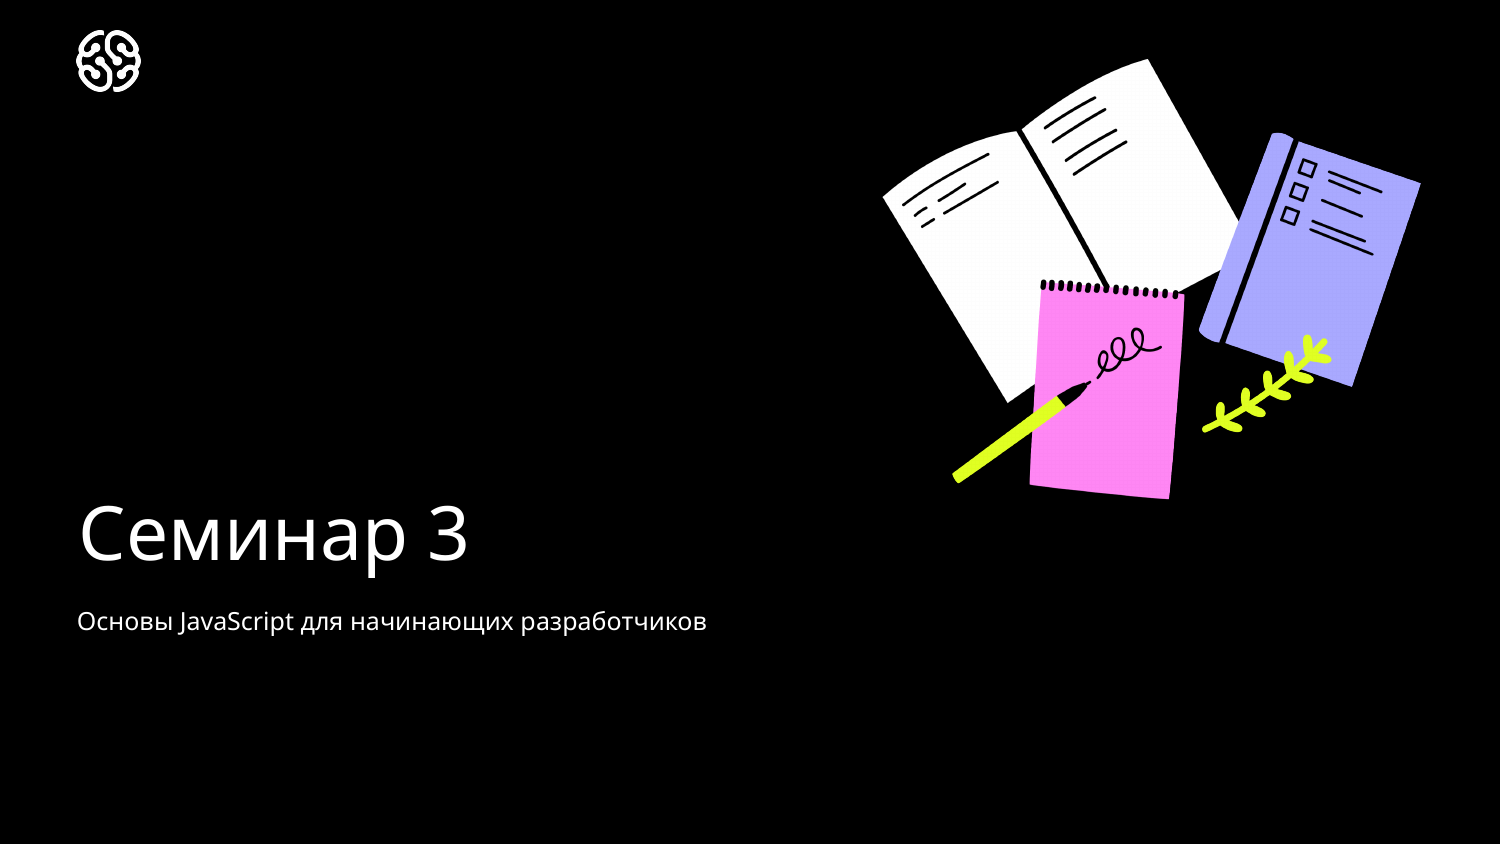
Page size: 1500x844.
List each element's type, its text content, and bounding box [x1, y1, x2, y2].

picture [874, 57, 1421, 519]
title Семинар 3 [76, 171, 1199, 591]
picture [76, 29, 141, 93]
subtitle Основы JavaScript для начинающих разработчиков [76, 590, 963, 844]
